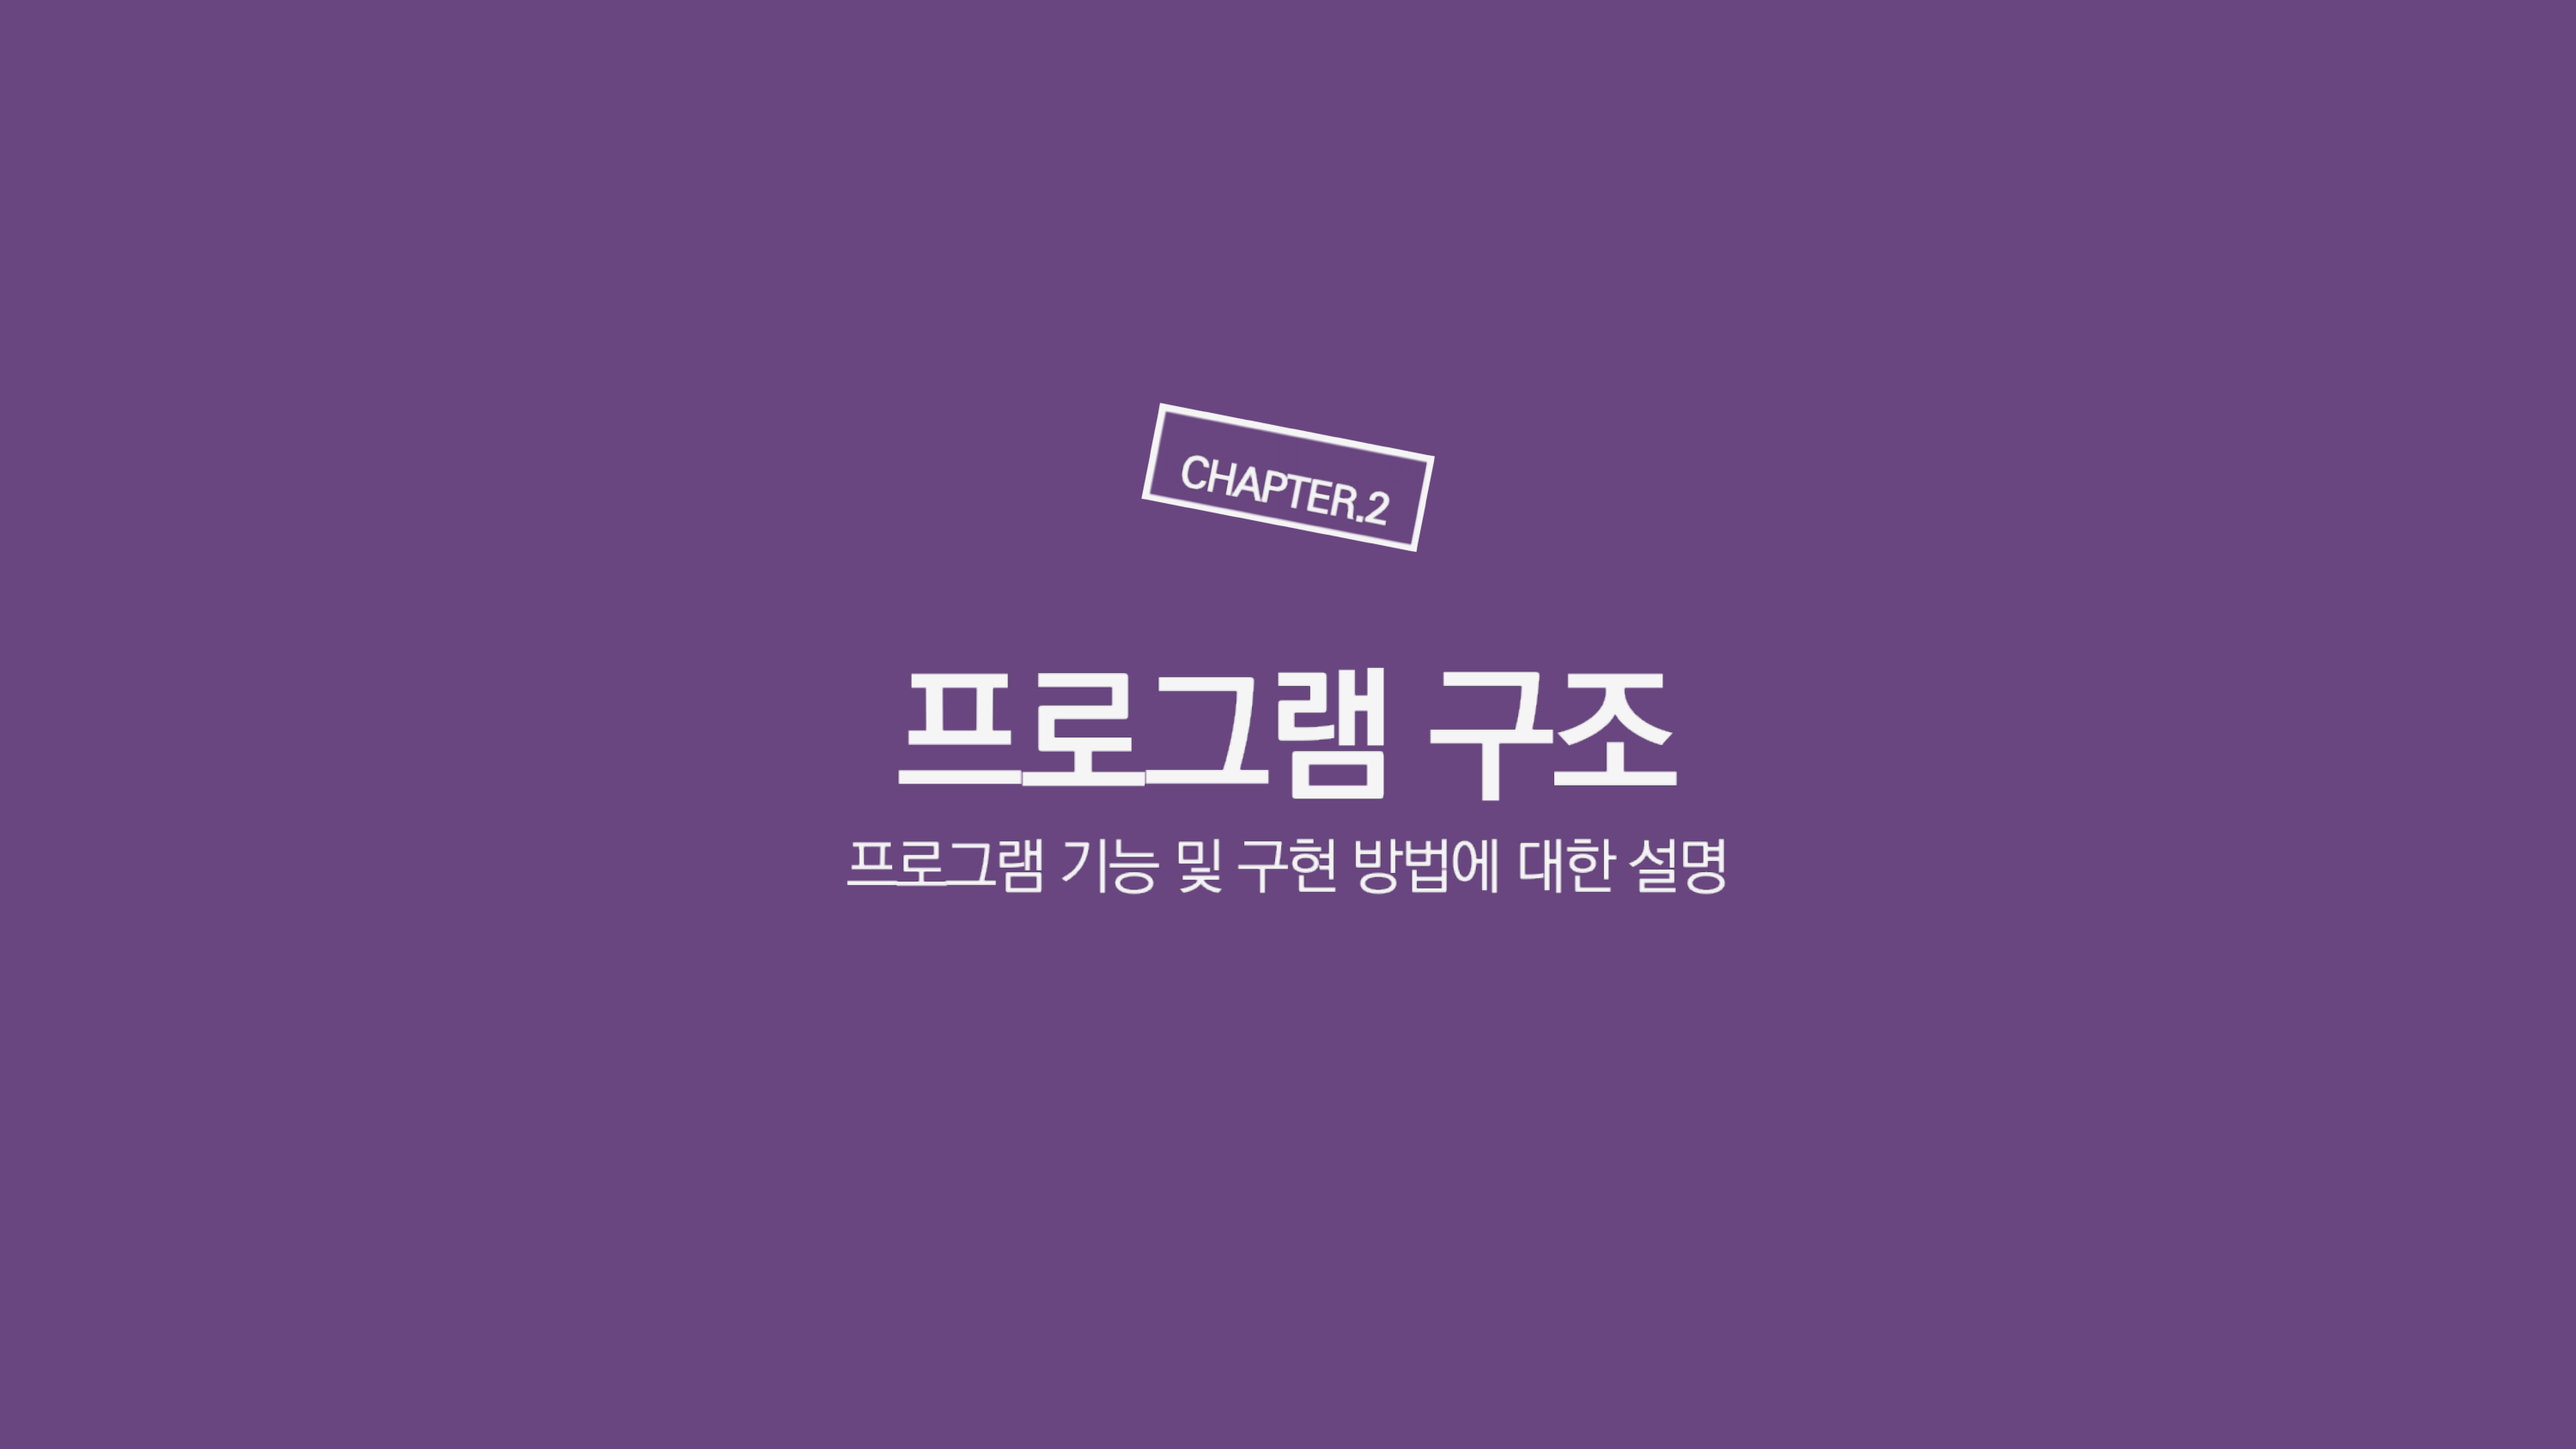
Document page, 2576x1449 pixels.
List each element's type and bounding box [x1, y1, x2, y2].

picture [1127, 428, 1420, 555]
text_box [1147, 428, 1428, 527]
picture [1156, 403, 1285, 428]
picture [1428, 456, 1434, 487]
picture [200, 599, 1757, 925]
